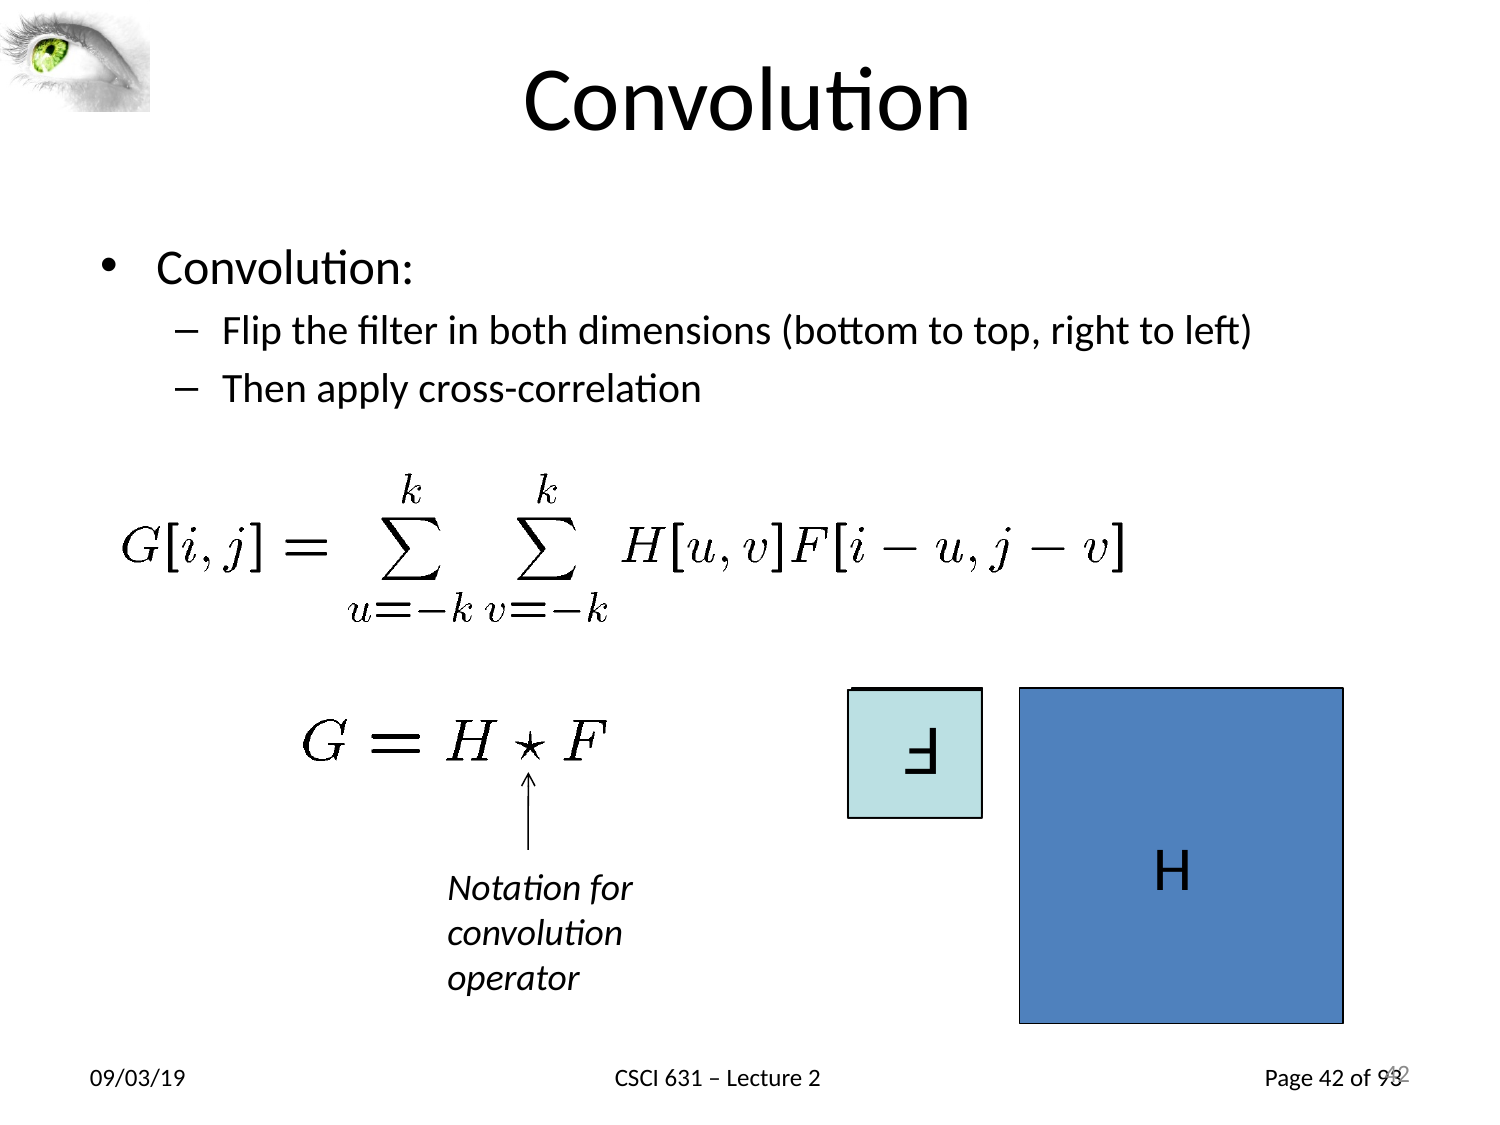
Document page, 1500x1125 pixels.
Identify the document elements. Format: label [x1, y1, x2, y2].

picture [803, 688, 984, 821]
picture [300, 717, 609, 764]
picture [0, 0, 73, 112]
list [85, 227, 1436, 970]
title [73, 0, 1424, 188]
picture [120, 472, 1124, 623]
text_box [432, 855, 732, 1006]
slide_number [1074, 1042, 1425, 1103]
text_box [851, 687, 1344, 1024]
